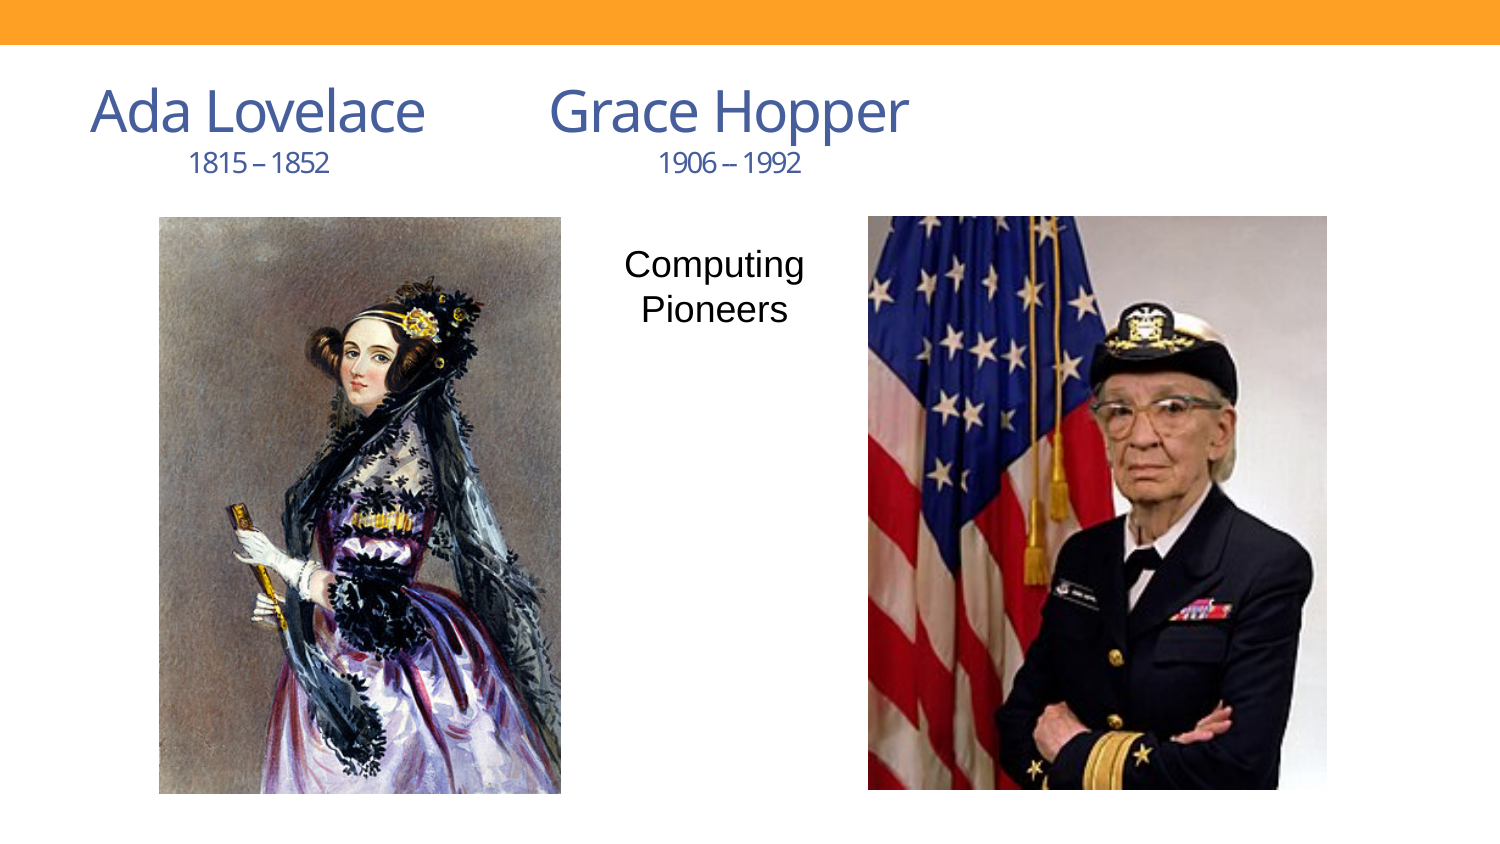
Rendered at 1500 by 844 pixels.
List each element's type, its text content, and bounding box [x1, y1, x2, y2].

picture [867, 216, 1327, 790]
picture [159, 216, 562, 795]
title Ada Lovelace Grace Hopper 1815 – 1852 1906 -- 1992 [75, 65, 1425, 188]
text_box Computing Pioneers [584, 232, 845, 338]
